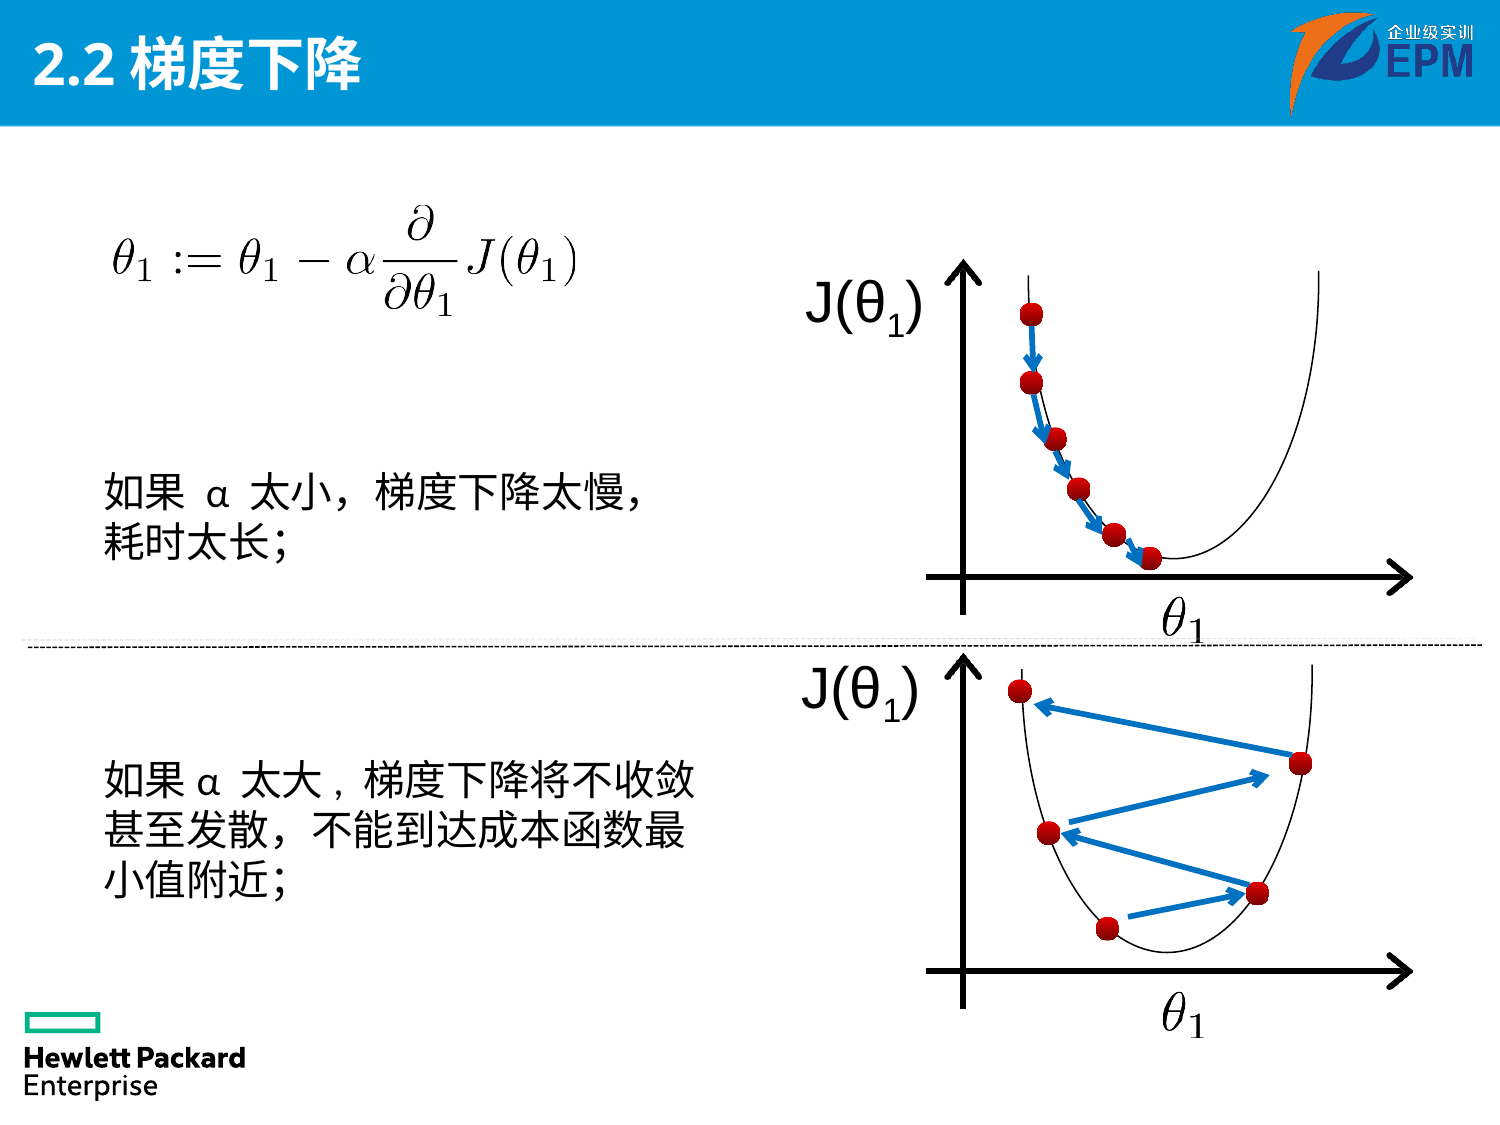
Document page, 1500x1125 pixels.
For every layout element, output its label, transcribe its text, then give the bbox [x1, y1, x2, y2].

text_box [1068, 775, 1270, 823]
text_box [1043, 426, 1069, 452]
text_box [1072, 885, 1245, 953]
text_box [1077, 499, 1103, 535]
text_box [949, 258, 982, 286]
text_box [1094, 915, 1121, 942]
picture [1428, 26, 1432, 37]
text_box [113, 205, 576, 316]
text_box [1018, 370, 1045, 396]
picture [1416, 45, 1437, 76]
picture [1312, 21, 1379, 80]
picture [1388, 45, 1409, 76]
text_box 如果 α 太小，梯度下降太慢，耗时太长； [101, 463, 667, 566]
text_box [1162, 991, 1204, 1038]
title 2.2梯度下降 [17, 0, 436, 125]
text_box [1033, 704, 1292, 756]
text_box [1035, 820, 1062, 846]
text_box [1028, 270, 1319, 559]
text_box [1060, 833, 1250, 885]
text_box [1101, 521, 1127, 548]
picture [0, 126, 1500, 1125]
picture [1447, 26, 1451, 37]
text_box [1162, 596, 1204, 643]
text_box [1055, 451, 1069, 480]
text_box J(θ1) [790, 257, 949, 352]
text_box [1006, 678, 1033, 705]
text_box [1140, 545, 1163, 572]
text_box [1386, 558, 1414, 596]
text_box [1065, 476, 1092, 502]
picture [1443, 45, 1471, 76]
text_box [1386, 952, 1414, 990]
text_box J(θ1) [786, 648, 945, 737]
text_box [1021, 664, 1313, 882]
text_box [1018, 301, 1045, 327]
text_box [945, 652, 982, 680]
text_box [1244, 880, 1271, 907]
text_box [1287, 750, 1314, 777]
text_box 如果α 太大, 梯度下降将不收敛甚至发散，不能到达成本函数最小值附近； [101, 751, 711, 904]
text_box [1127, 538, 1142, 567]
picture [1291, 13, 1368, 112]
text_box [1127, 893, 1246, 917]
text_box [1033, 394, 1046, 445]
